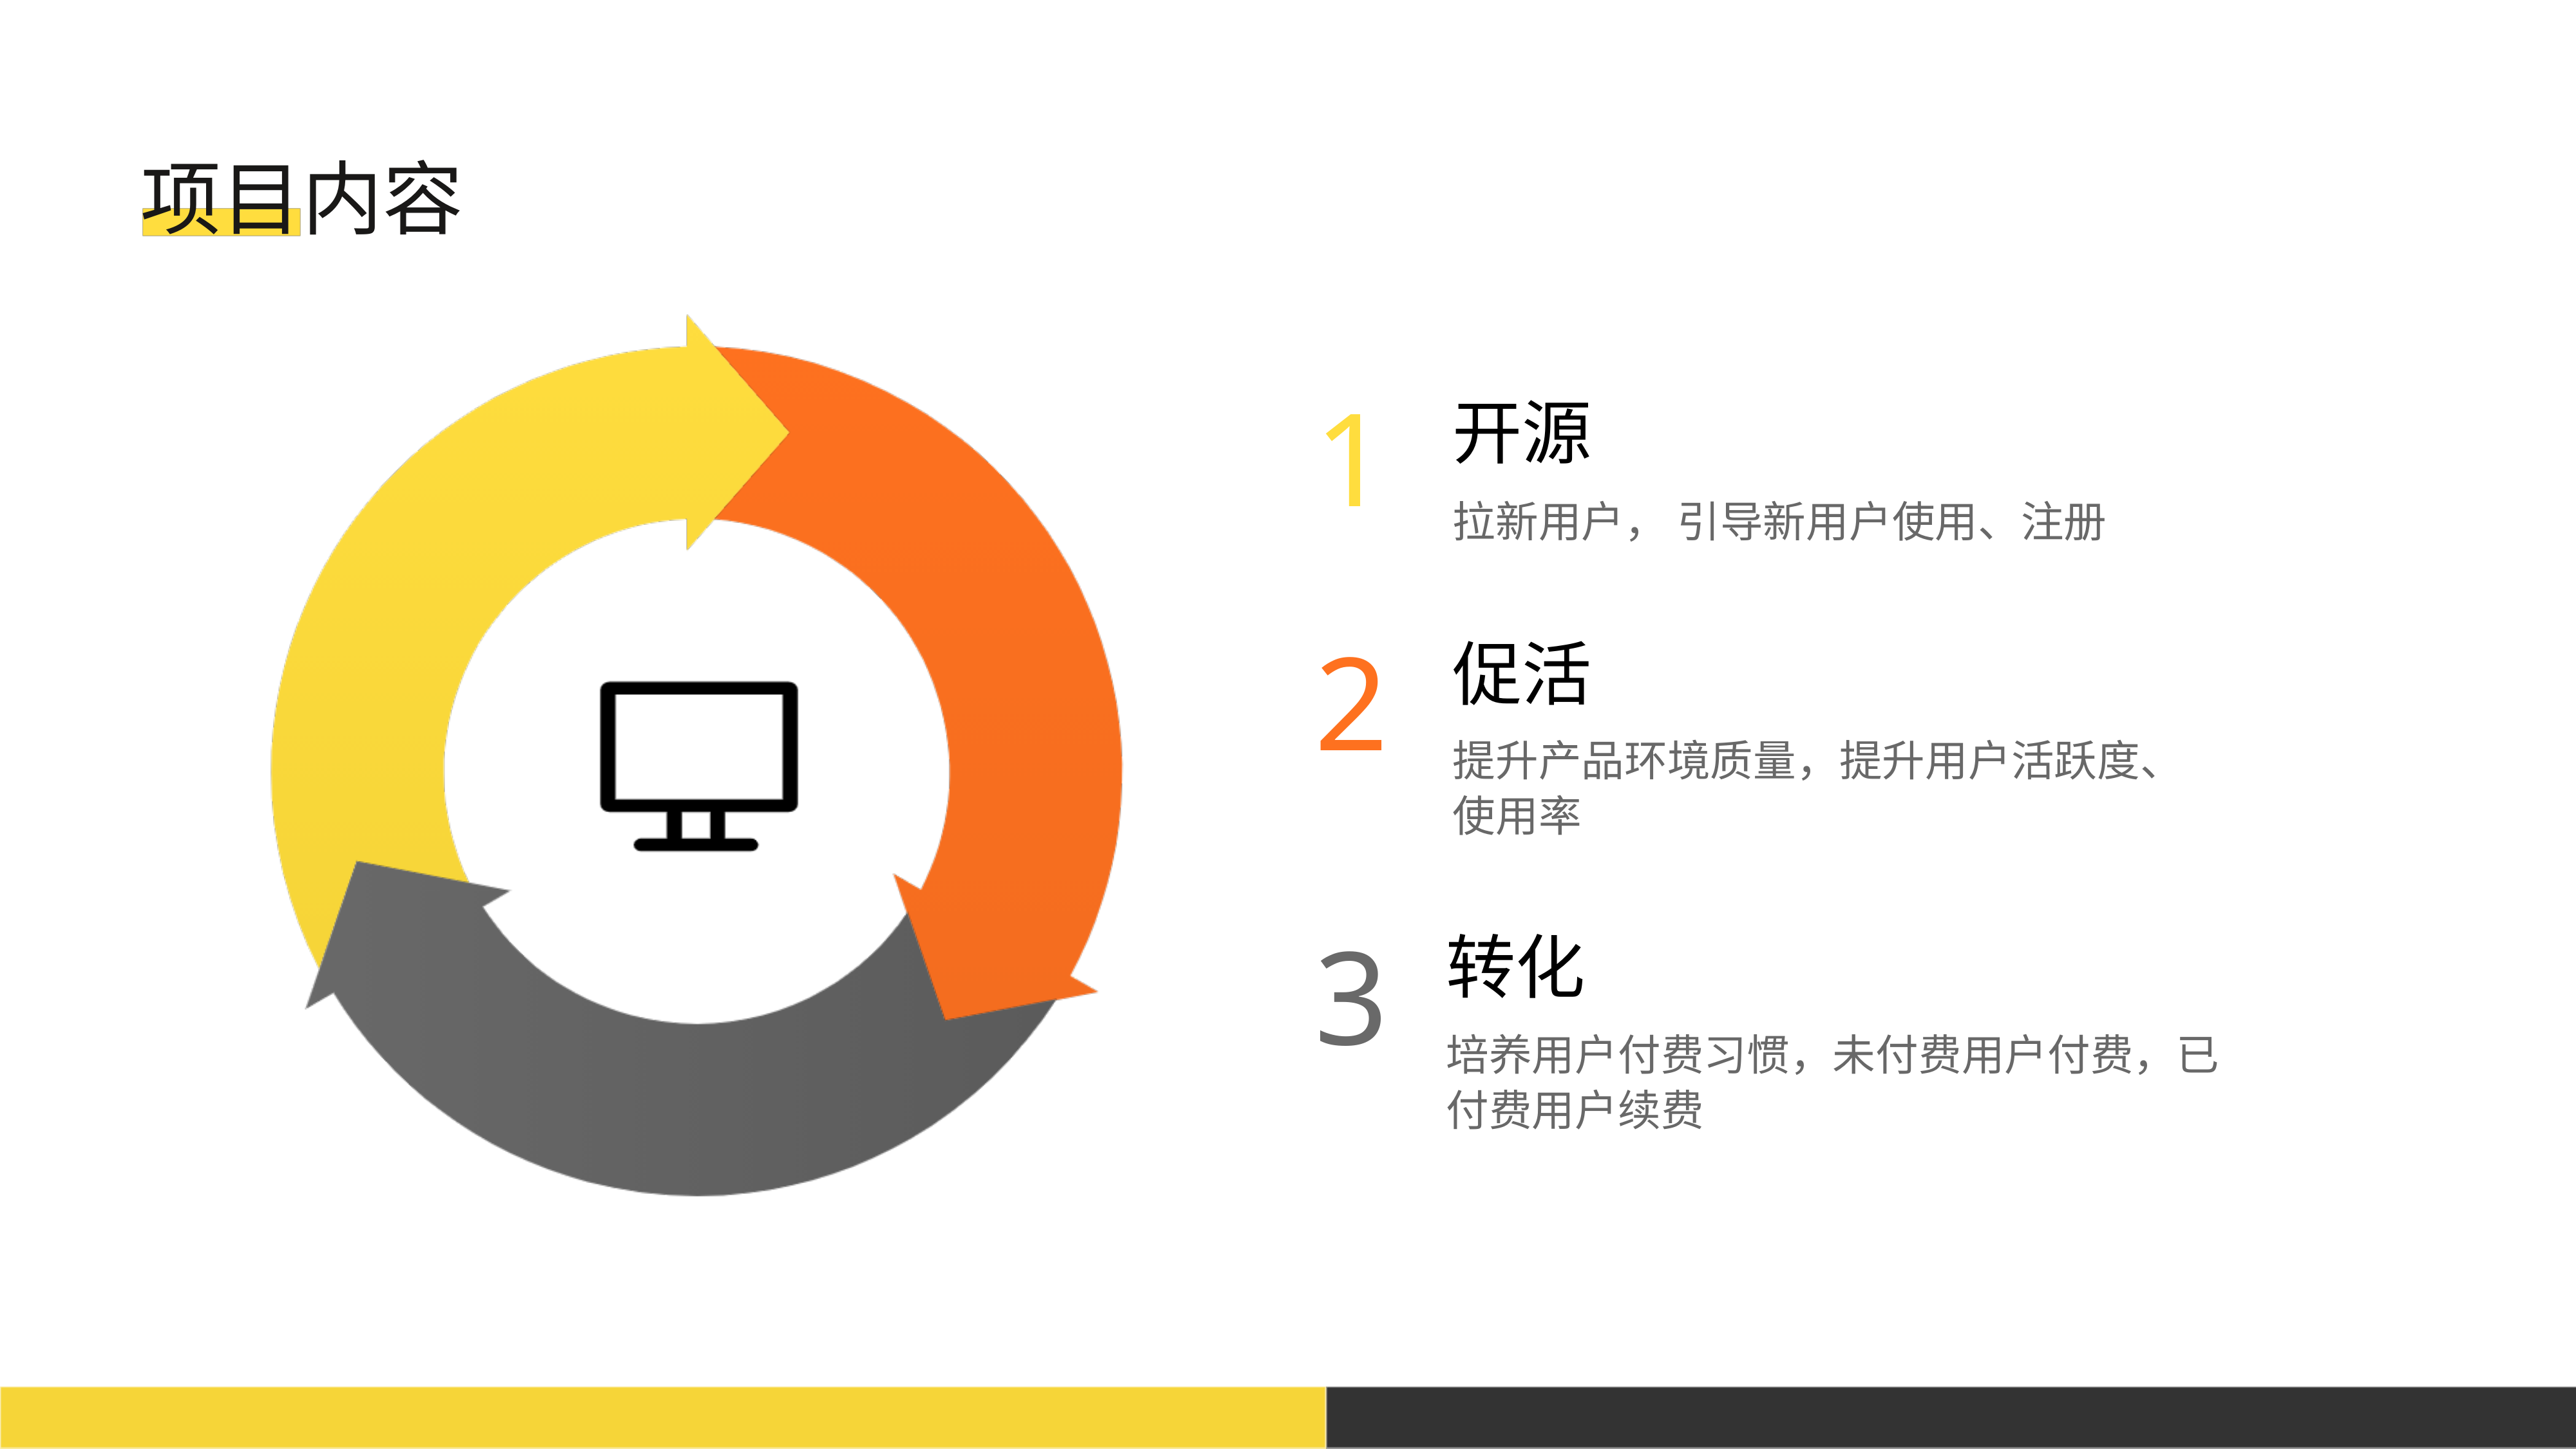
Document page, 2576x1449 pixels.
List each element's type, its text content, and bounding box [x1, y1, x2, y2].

text_box 3 [1305, 889, 1470, 1066]
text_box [269, 312, 1128, 1199]
picture [0, 1387, 2576, 1449]
text_box 开源 [1470, 383, 1993, 468]
text_box 拉新用户， 引导新用户使用、注册 [1443, 486, 2208, 541]
picture [142, 207, 302, 238]
text_box 转化 [1470, 918, 1985, 1002]
text_box 培养用户付费习惯，未付费用户付费，已付费用户续费 [1436, 1018, 2237, 1129]
text_box 项目内容 [131, 129, 1280, 240]
text_box 提升产品环境质量，提升用户活跃度、使用率 [1443, 724, 2215, 835]
text_box 2 [1305, 595, 1470, 772]
text_box 1 [1305, 351, 1470, 527]
picture [596, 680, 800, 856]
text_box 促活 [1470, 625, 1993, 708]
